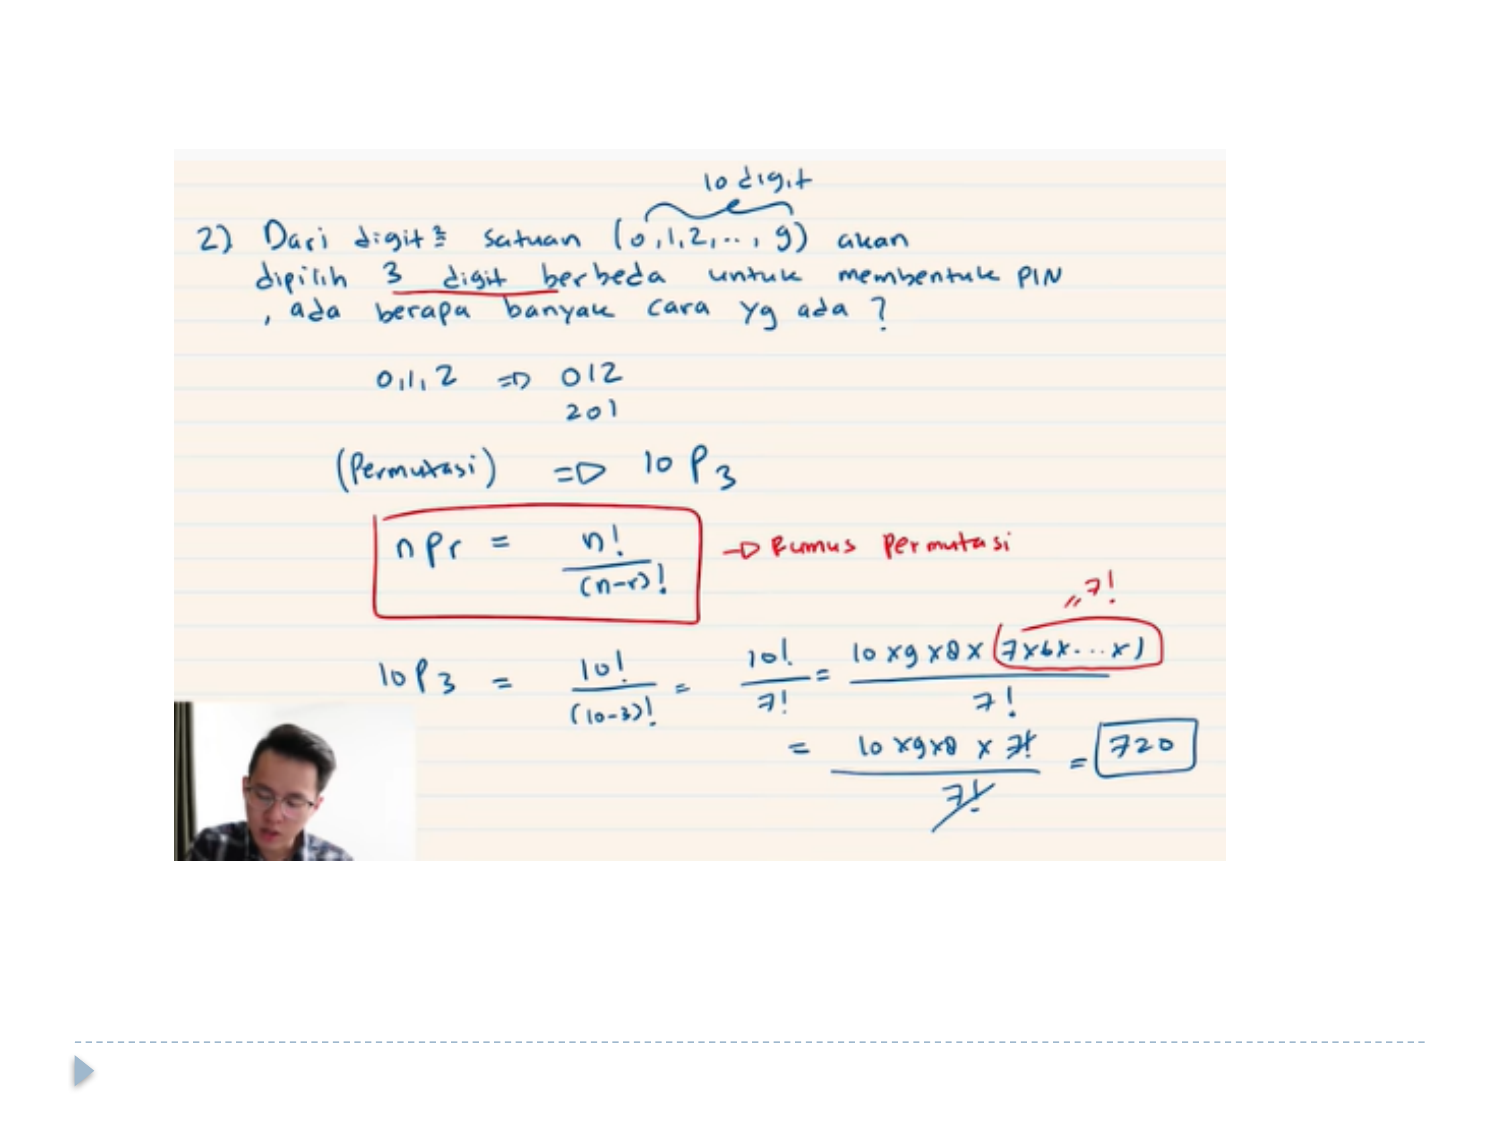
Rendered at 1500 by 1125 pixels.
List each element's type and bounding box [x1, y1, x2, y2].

picture [174, 149, 1226, 862]
